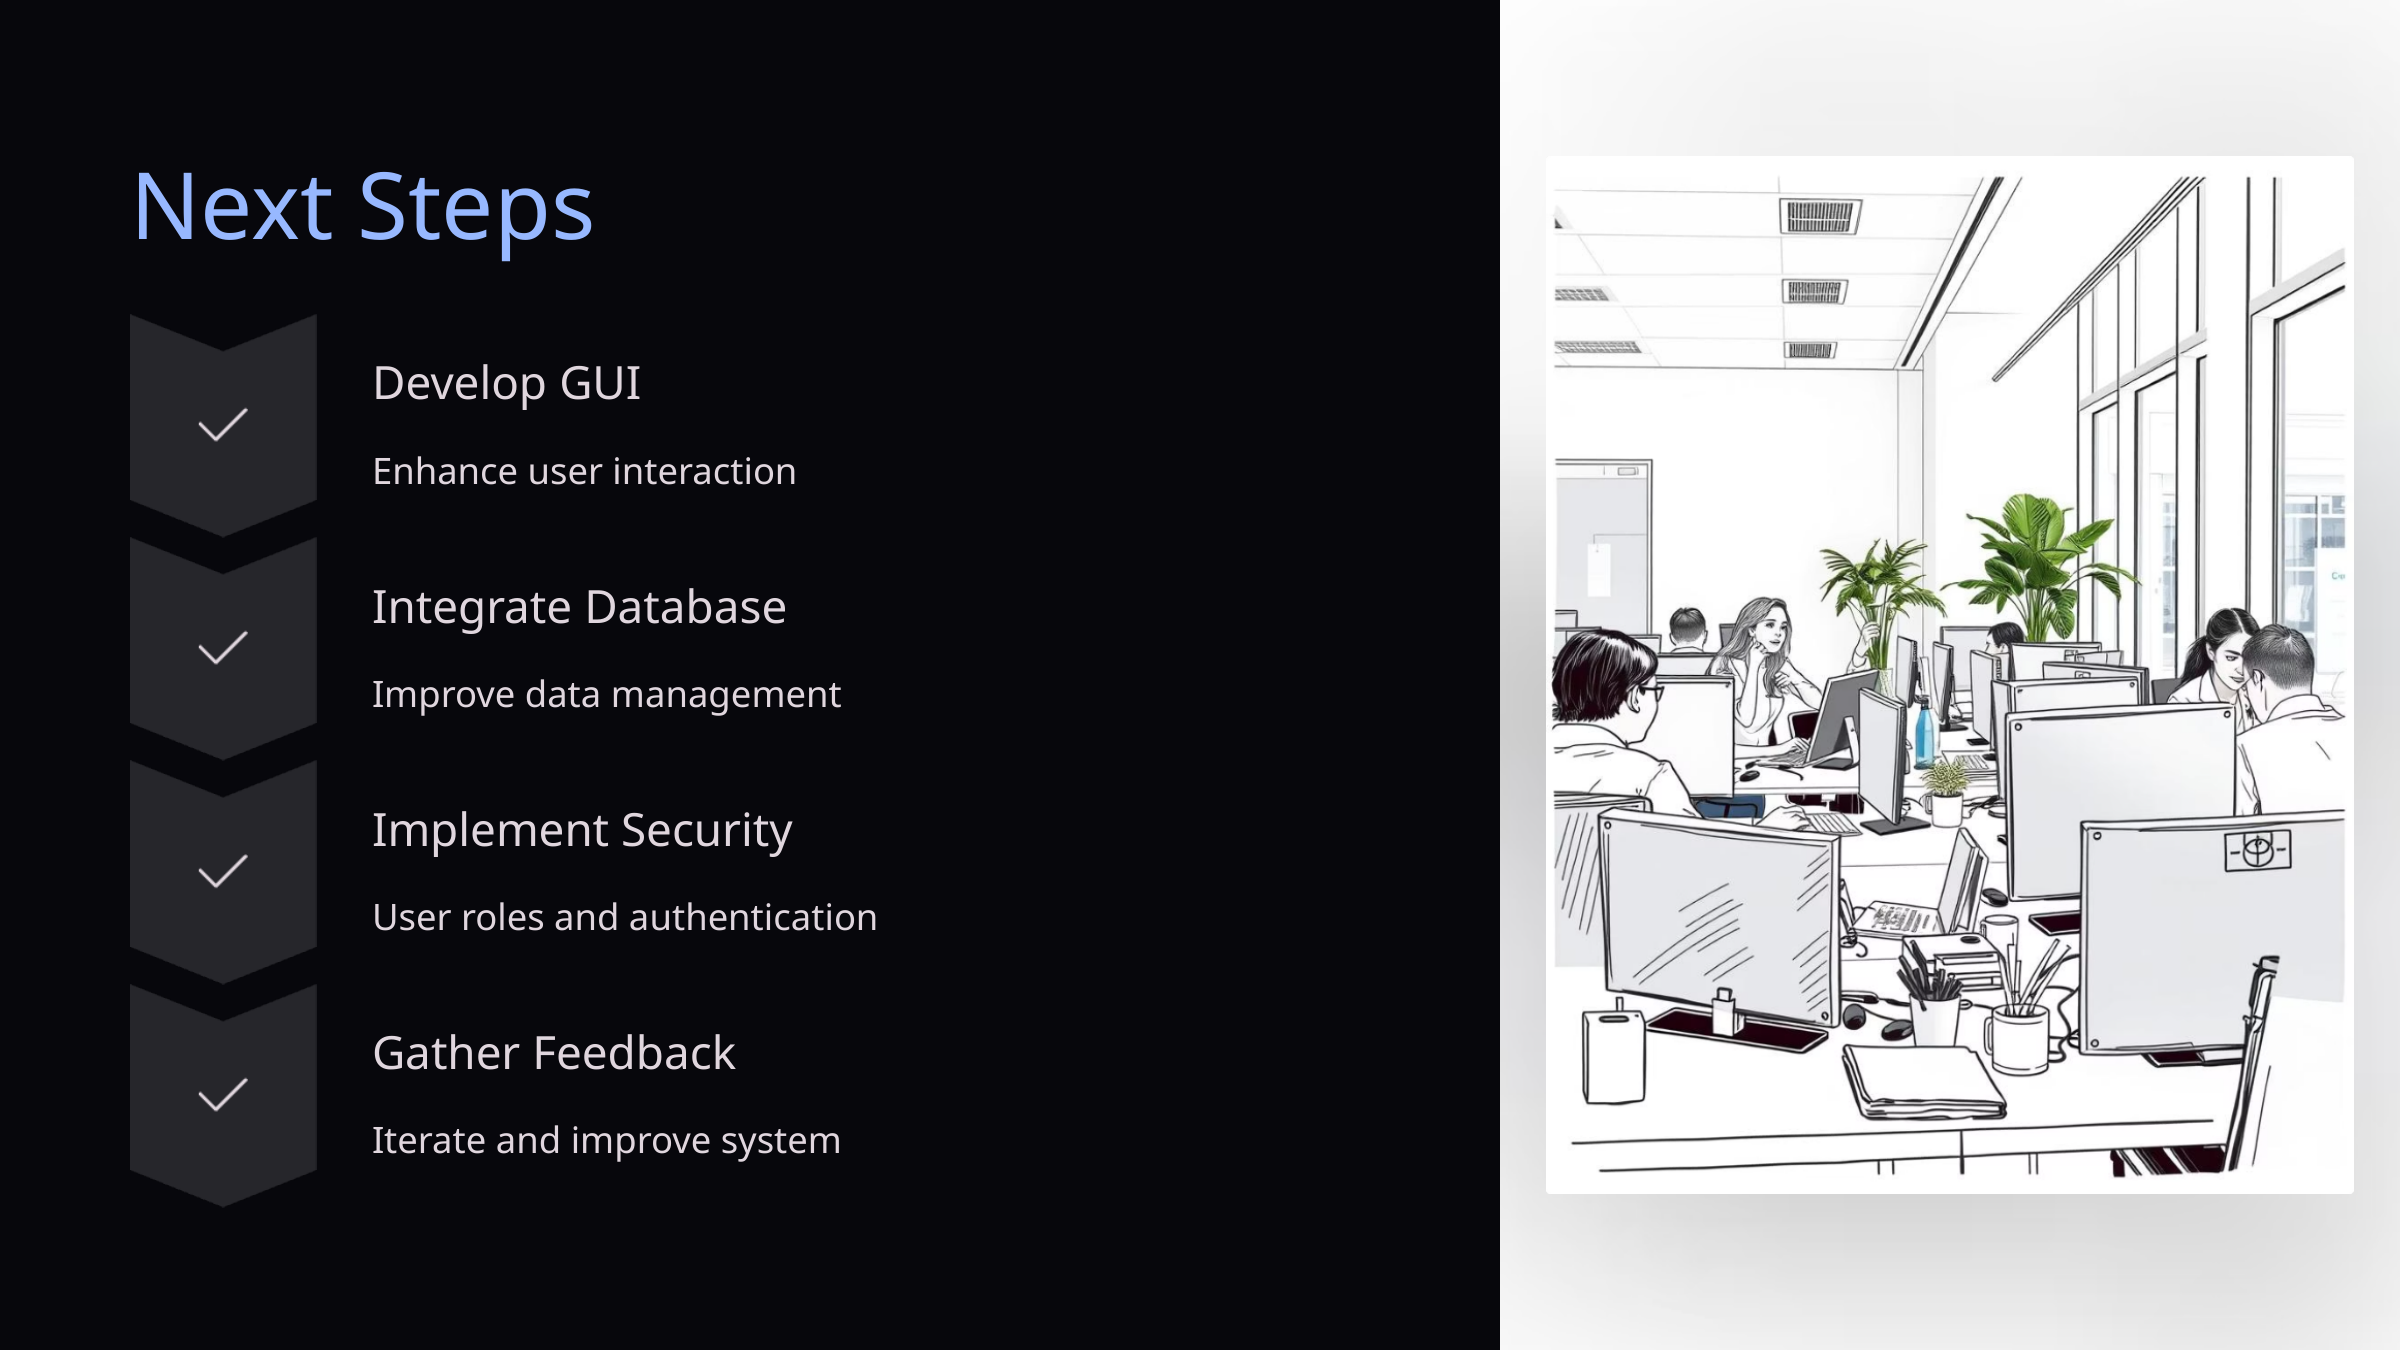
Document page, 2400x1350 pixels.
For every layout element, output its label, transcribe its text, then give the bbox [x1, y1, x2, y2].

text_box Iterate and improve system [372, 1101, 1370, 1162]
text_box Improve data management [372, 655, 1370, 715]
text_box User roles and authentication [372, 878, 1370, 939]
picture [130, 314, 317, 1208]
text_box Enhance user interaction [372, 432, 1370, 492]
text_box Gather Feedback [371, 1021, 838, 1080]
text_box Implement Security [372, 798, 839, 857]
text_box Integrate Database [371, 574, 838, 634]
text_box Develop GUI [371, 351, 838, 410]
picture [1499, 0, 2400, 1350]
text_box Next Steps [130, 142, 1061, 259]
